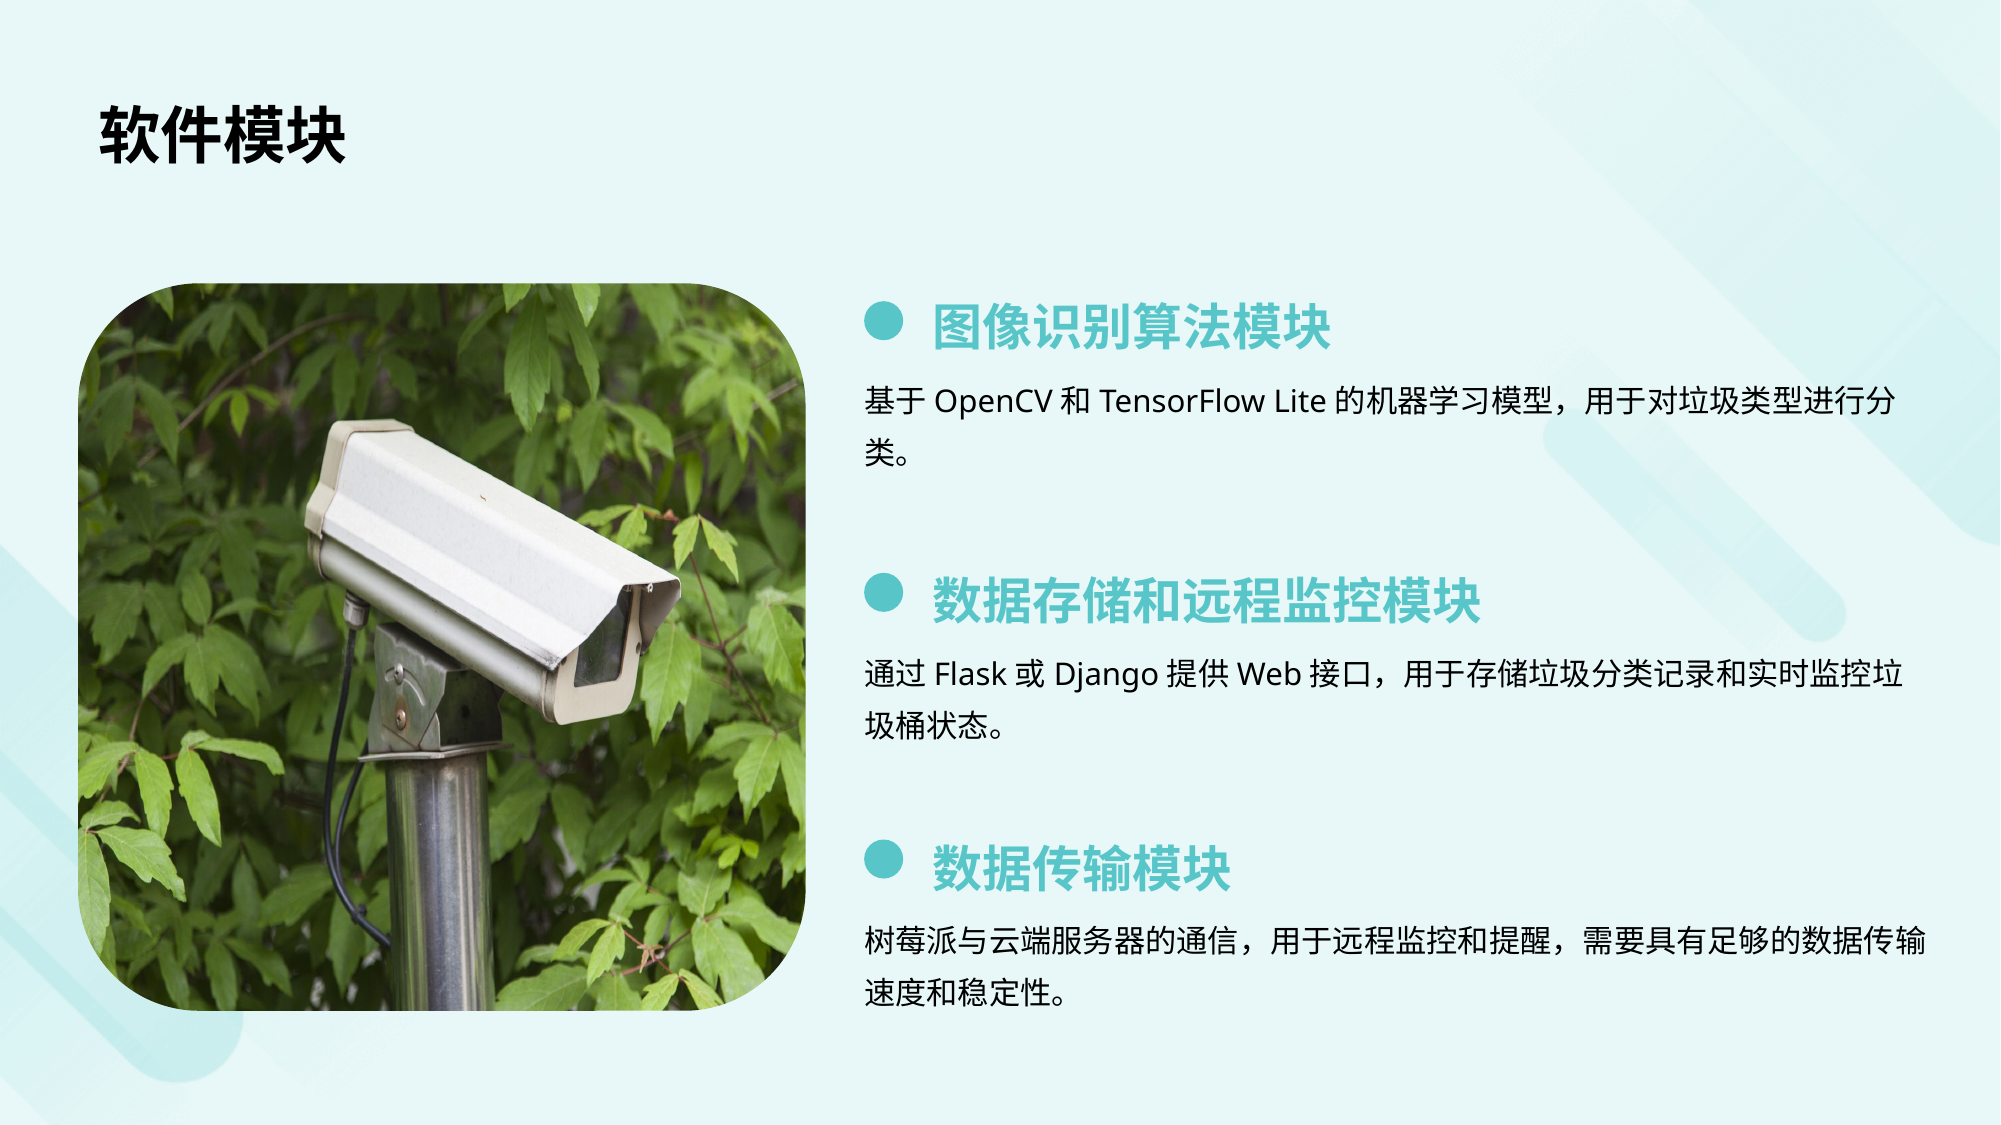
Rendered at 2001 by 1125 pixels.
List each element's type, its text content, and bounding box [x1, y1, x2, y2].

text_box [864, 301, 904, 341]
text_box [864, 572, 904, 612]
text_box 基于OpenCV和TensorFlow Lite的机器学习模型，用于对垃圾类型进行分类。 [864, 366, 1927, 517]
text_box 通过Flask或Django提供Web接口，用于存储垃圾分类记录和实时监控垃圾桶状态。 [864, 639, 1927, 790]
text_box 树莓派与云端服务器的通信，用于远程监控和提醒，需要具有足够的数据传输速度和稳定性。 [864, 906, 1927, 1057]
text_box 数据传输模块 [912, 800, 1897, 906]
text_box 软件模块 [78, 43, 1922, 194]
text_box 数据存储和远程监控模块 [912, 535, 1897, 639]
text_box 图像识别算法模块 [912, 266, 1897, 366]
text_box [864, 839, 904, 879]
picture [0, 0, 2001, 1125]
